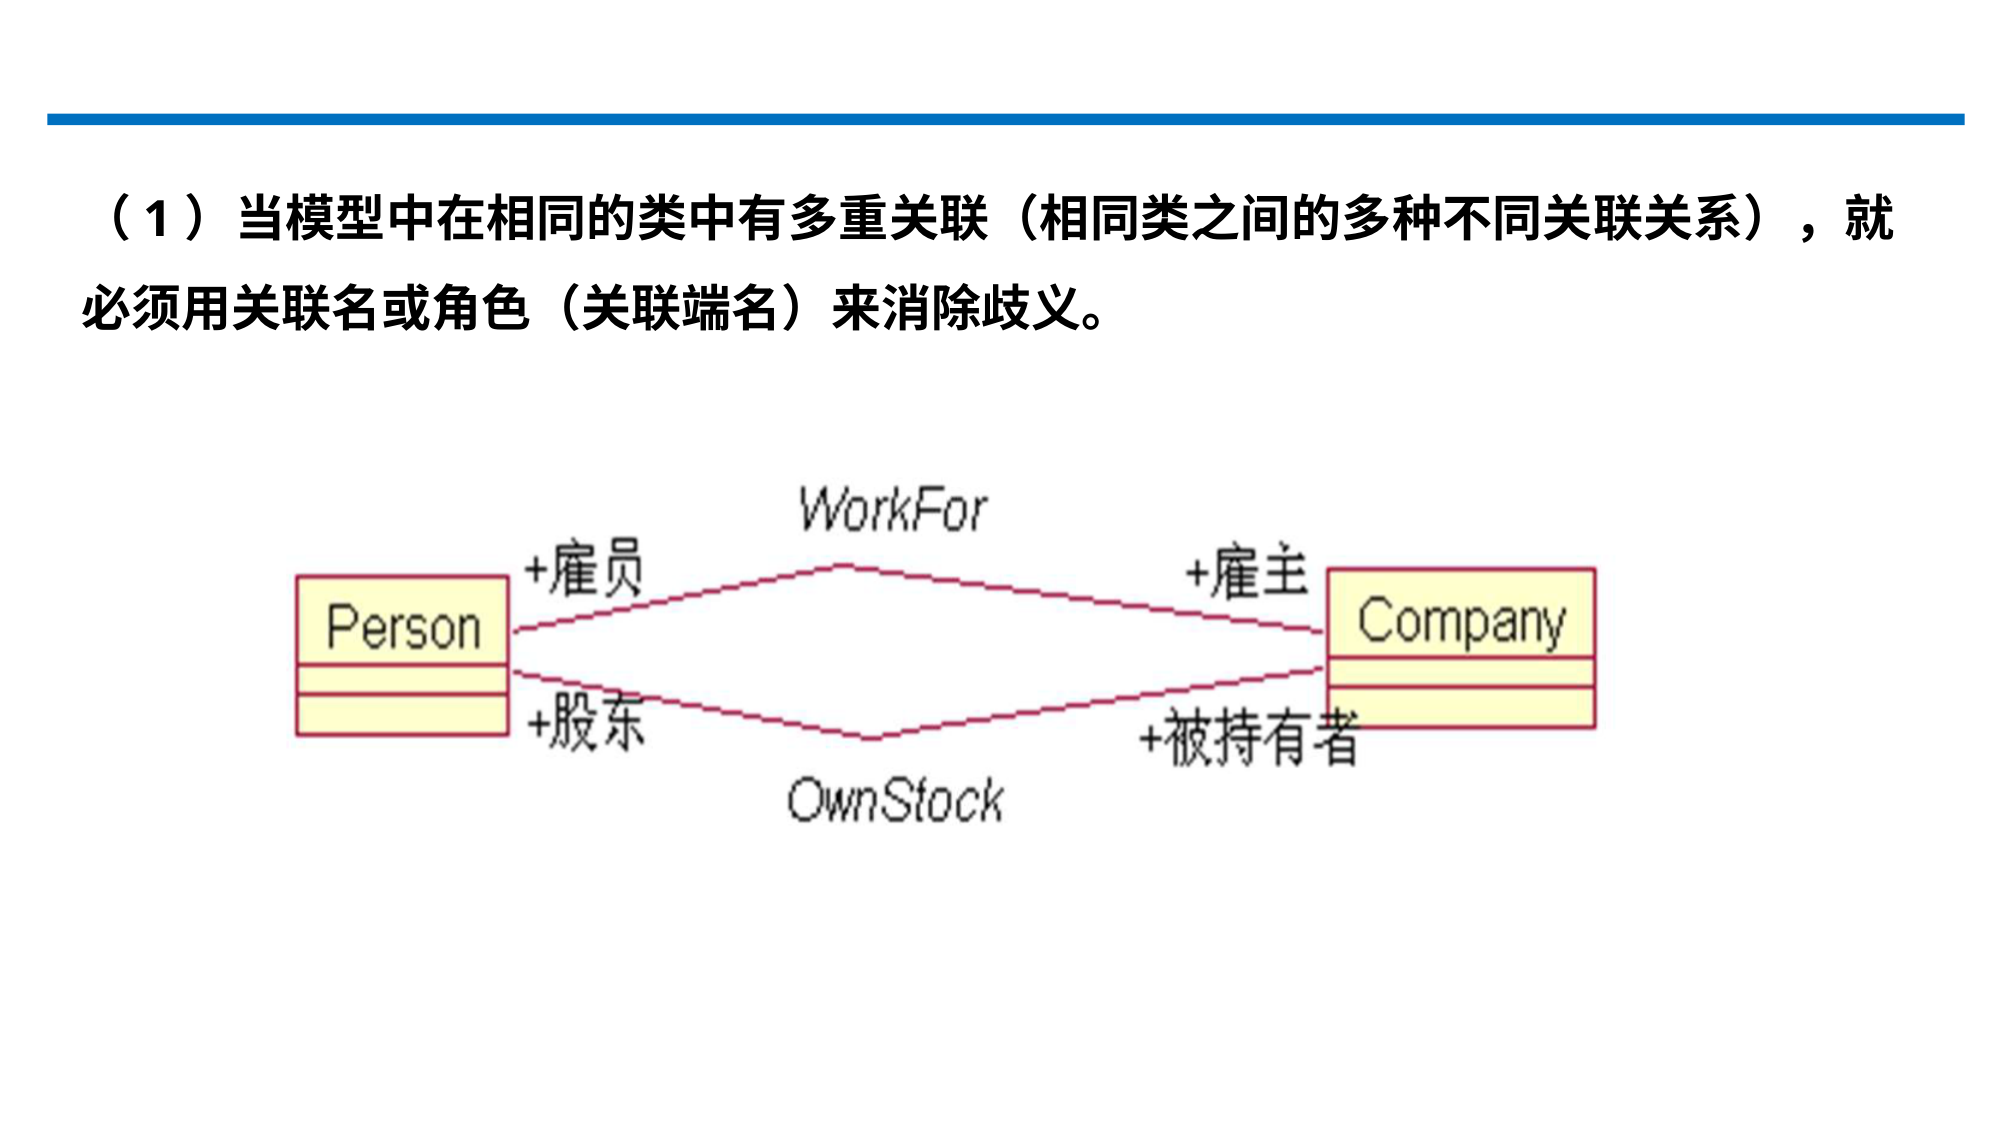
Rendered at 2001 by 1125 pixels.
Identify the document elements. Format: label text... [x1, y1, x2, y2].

picture [248, 420, 1648, 846]
text_box （1）当模型中在相同的类中有多重关联（相同类之间的多种不同关联关系），就必须用关联名或角色（关联端名）来消除歧义。 [66, 148, 1910, 344]
